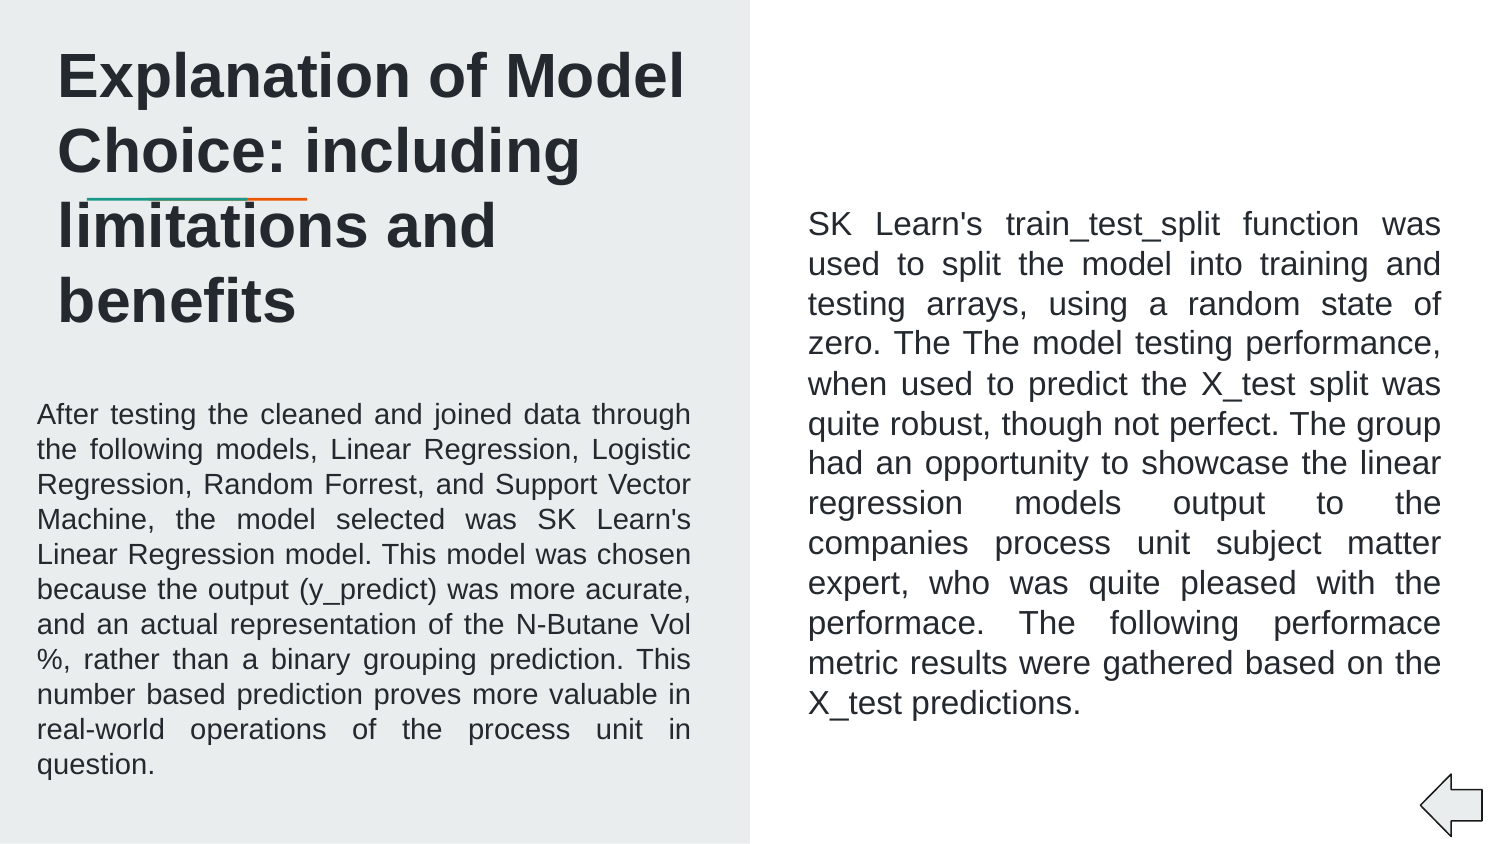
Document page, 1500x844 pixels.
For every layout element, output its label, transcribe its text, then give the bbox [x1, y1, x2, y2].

title Explanation of Model Choice: including limitations and benefits [42, 20, 708, 313]
text_box SK Learn's train_test_split function was used to split the model into training and testing arrays, using a random state of zero. The The model testing performance, when used to predict the X_test split was quite robust, though not perfect. The group had an opportunity to showcase the linear regression models output to the companies process unit subject matter expert, who was quite pleased with the performace. The following performace metric results were gathered based on the X_test predictions. [792, 147, 1458, 232]
text_box [1420, 774, 1482, 837]
text_box After testing the cleaned and joined data through the following models, Linear Regression, Logistic Regression, Random Forrest, and Support Vector Machine, the model selected was SK Learn's Linear Regression model. This model was chosen because the output (y_predict) was more acurate, and an actual representation of the N-Butane Vol%, rather than a binary grouping prediction. This number based prediction proves more valuable in real-world operations of the process unit in question. [21, 388, 708, 788]
